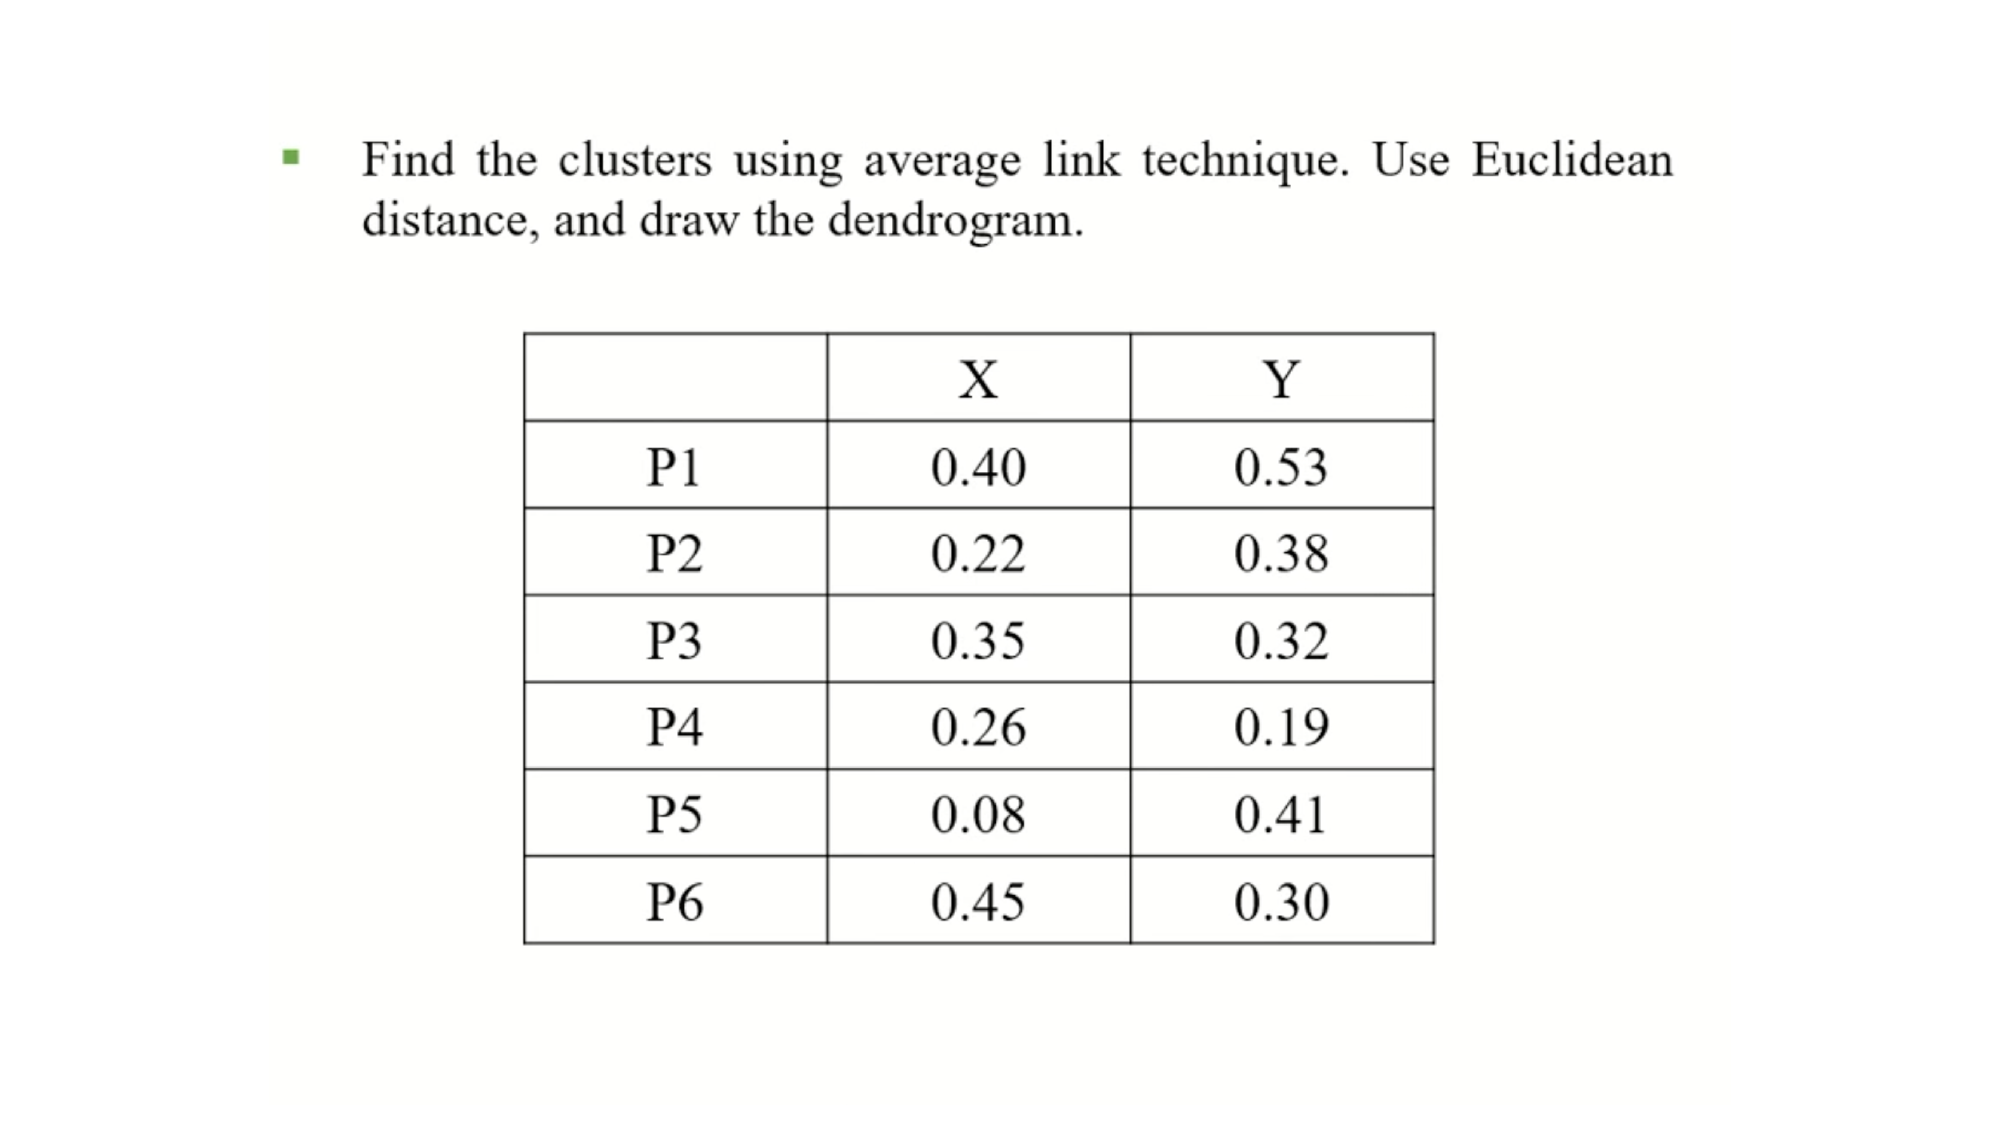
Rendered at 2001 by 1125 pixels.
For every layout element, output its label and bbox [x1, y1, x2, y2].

list [269, 20, 1731, 1105]
